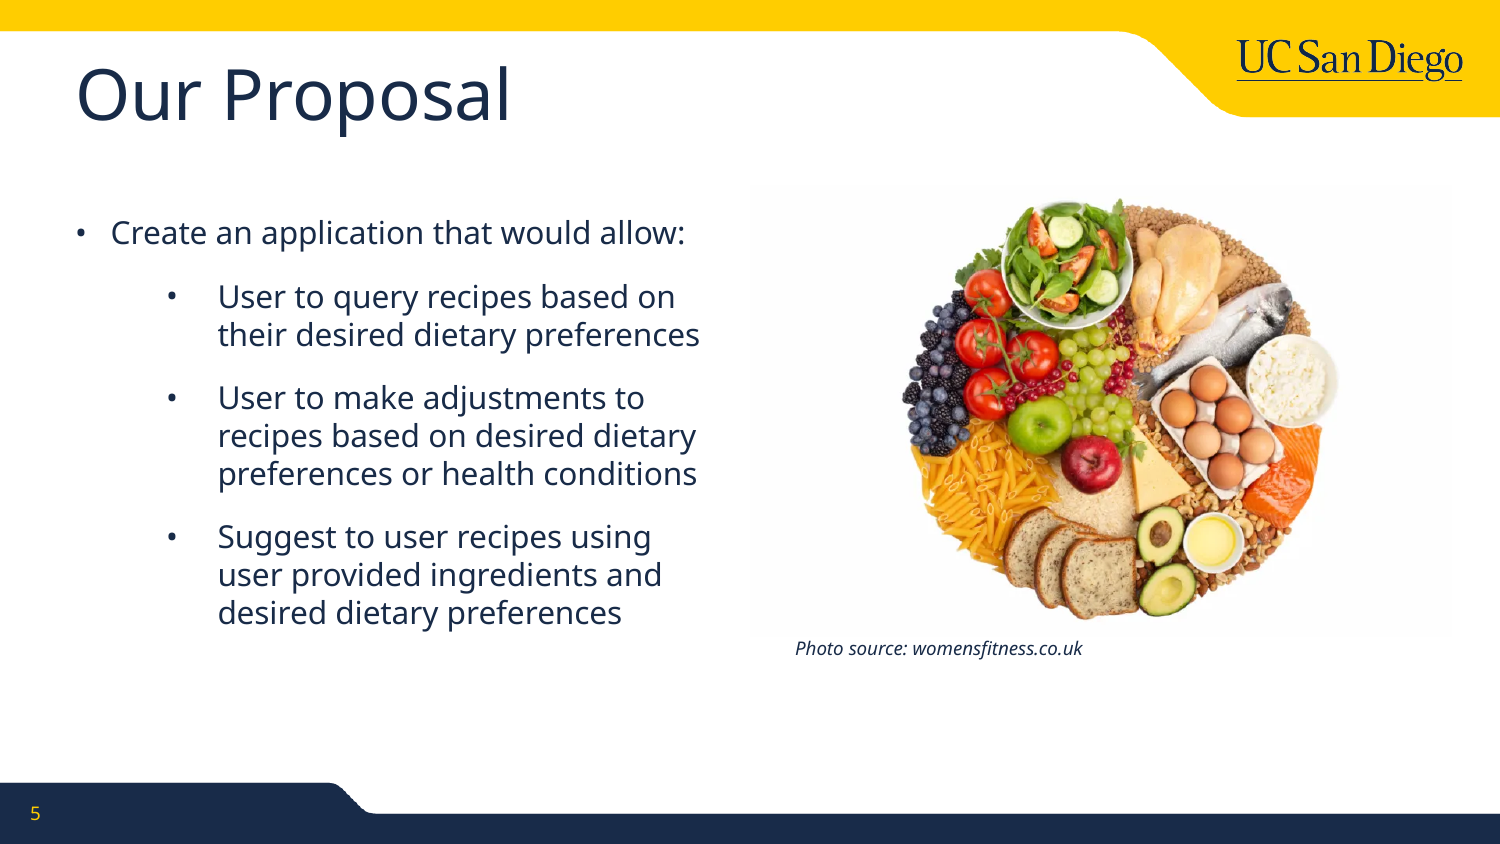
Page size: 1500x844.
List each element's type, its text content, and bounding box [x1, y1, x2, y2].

slide_number ‹#› [30, 796, 75, 833]
title Our Proposal [75, 66, 675, 174]
text_box Photo source: womensfitness.co.uk [780, 645, 1411, 649]
picture [0, 0, 1500, 844]
list Create an application that would allow: User to query recipes based on their desired dietary preferences User to make adjustments to recipes based on desired dietary preferences or health conditions Suggest to user recipes using user provided ingredients and desired dietary preferences [75, 213, 706, 727]
